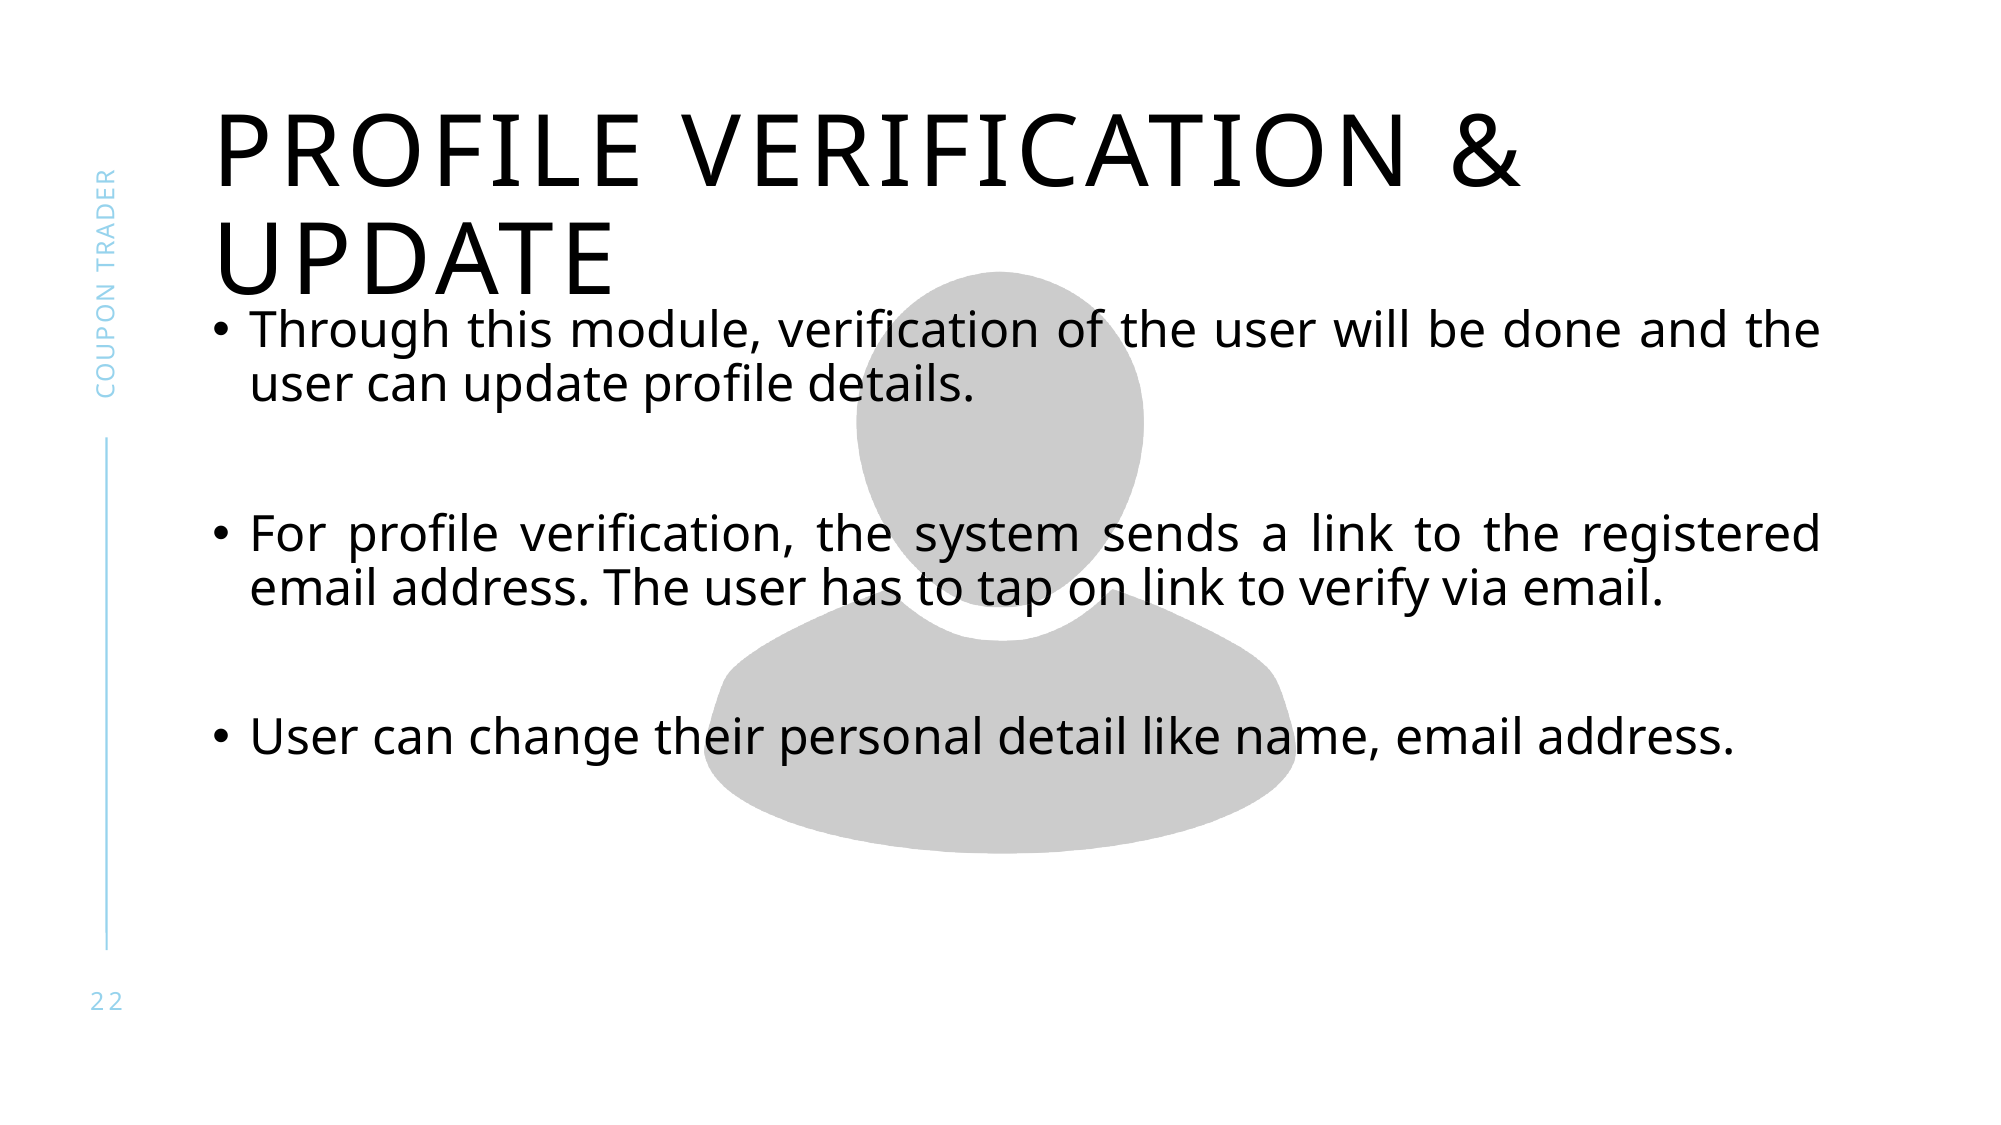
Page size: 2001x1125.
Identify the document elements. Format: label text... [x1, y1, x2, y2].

picture [704, 271, 1296, 854]
list Through this module, verification of the user will be done and the user can update profile details. For profile verification, the system sends a link to the registered email address. The user has to tap on link to verify via email. User can change their personal detail like name, email address. [212, 304, 1824, 1019]
slide_number 22 [68, 987, 144, 1018]
title Profile Verification & Update [212, 99, 1863, 250]
footer Coupon trader [91, 107, 122, 400]
